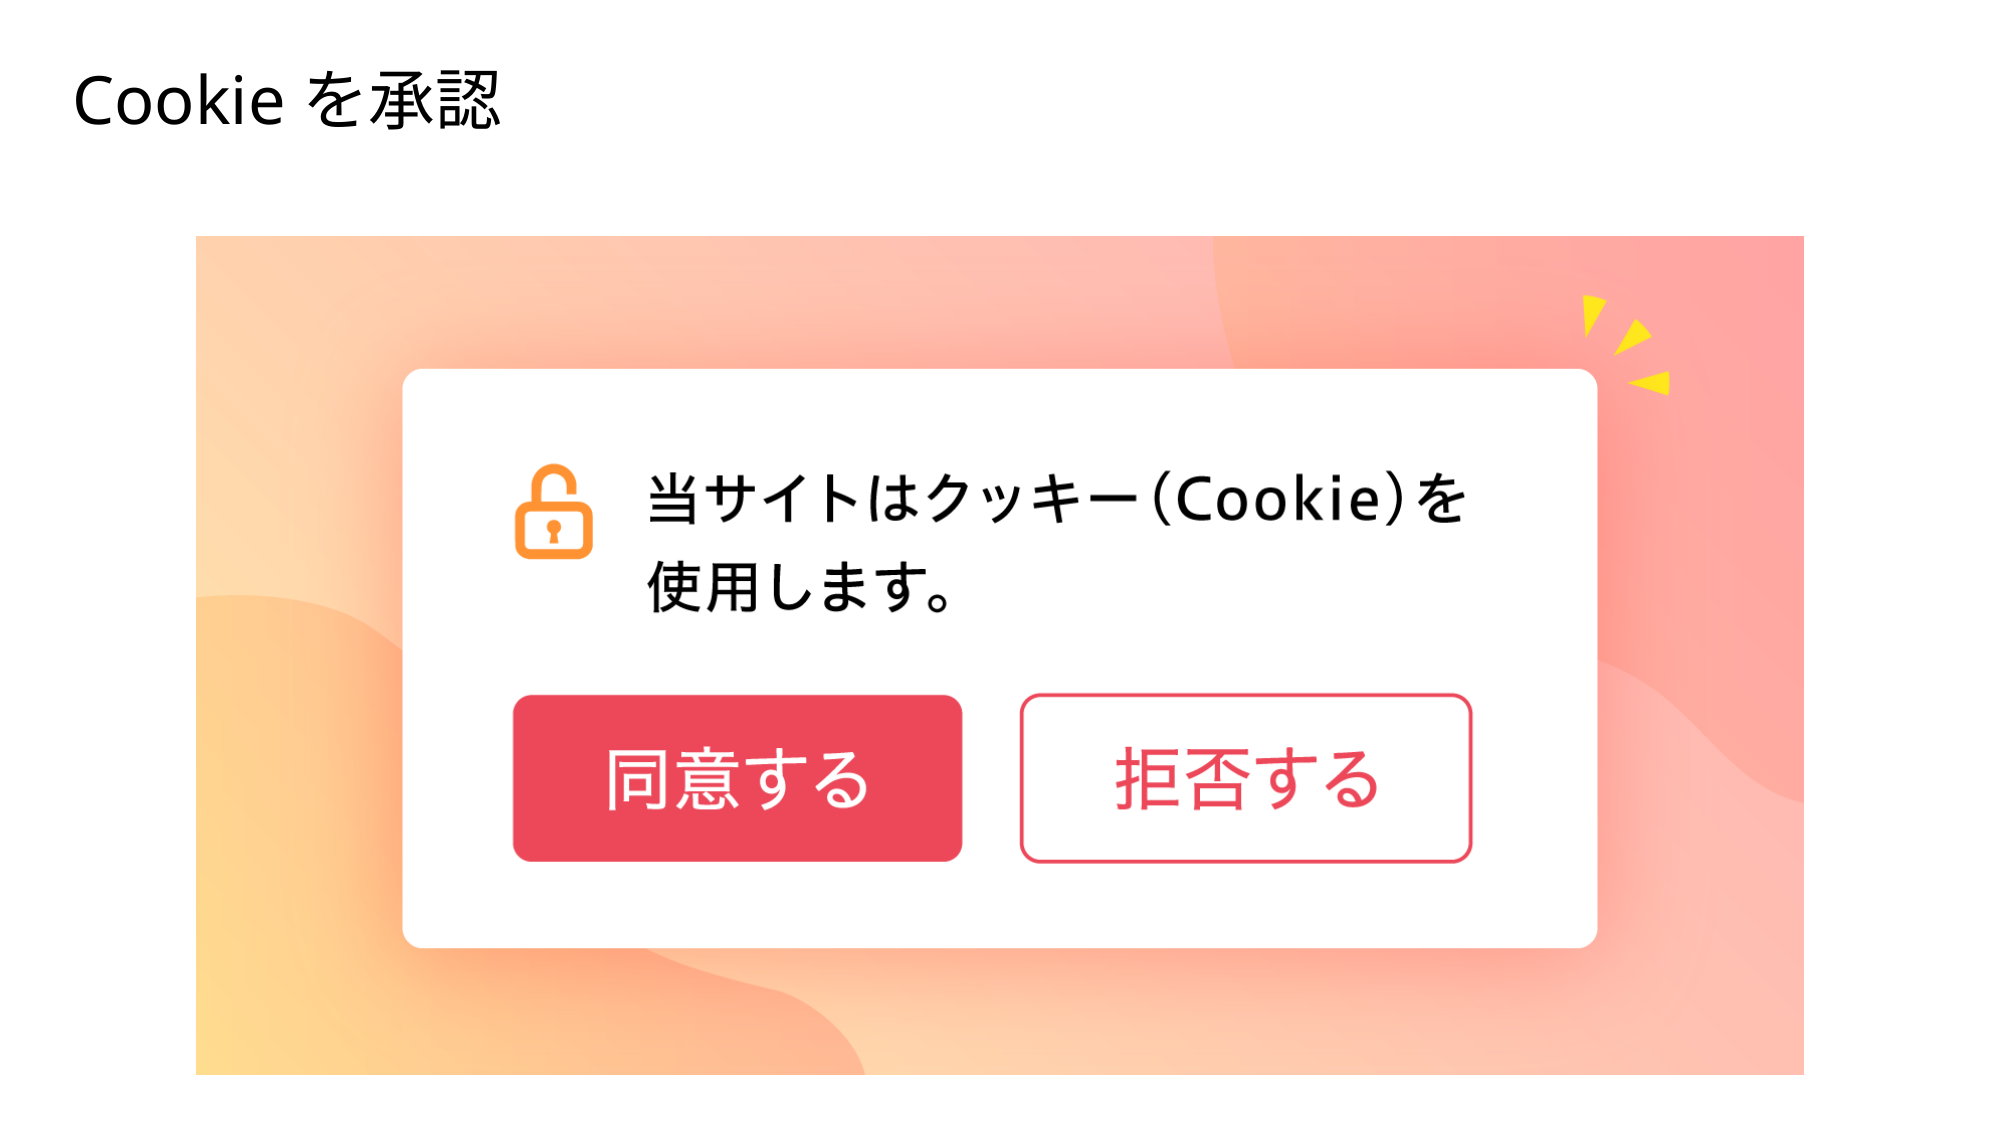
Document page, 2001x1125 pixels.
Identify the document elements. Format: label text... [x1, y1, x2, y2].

picture [196, 236, 1804, 1075]
text_box Cookieを承認 [57, 50, 518, 146]
